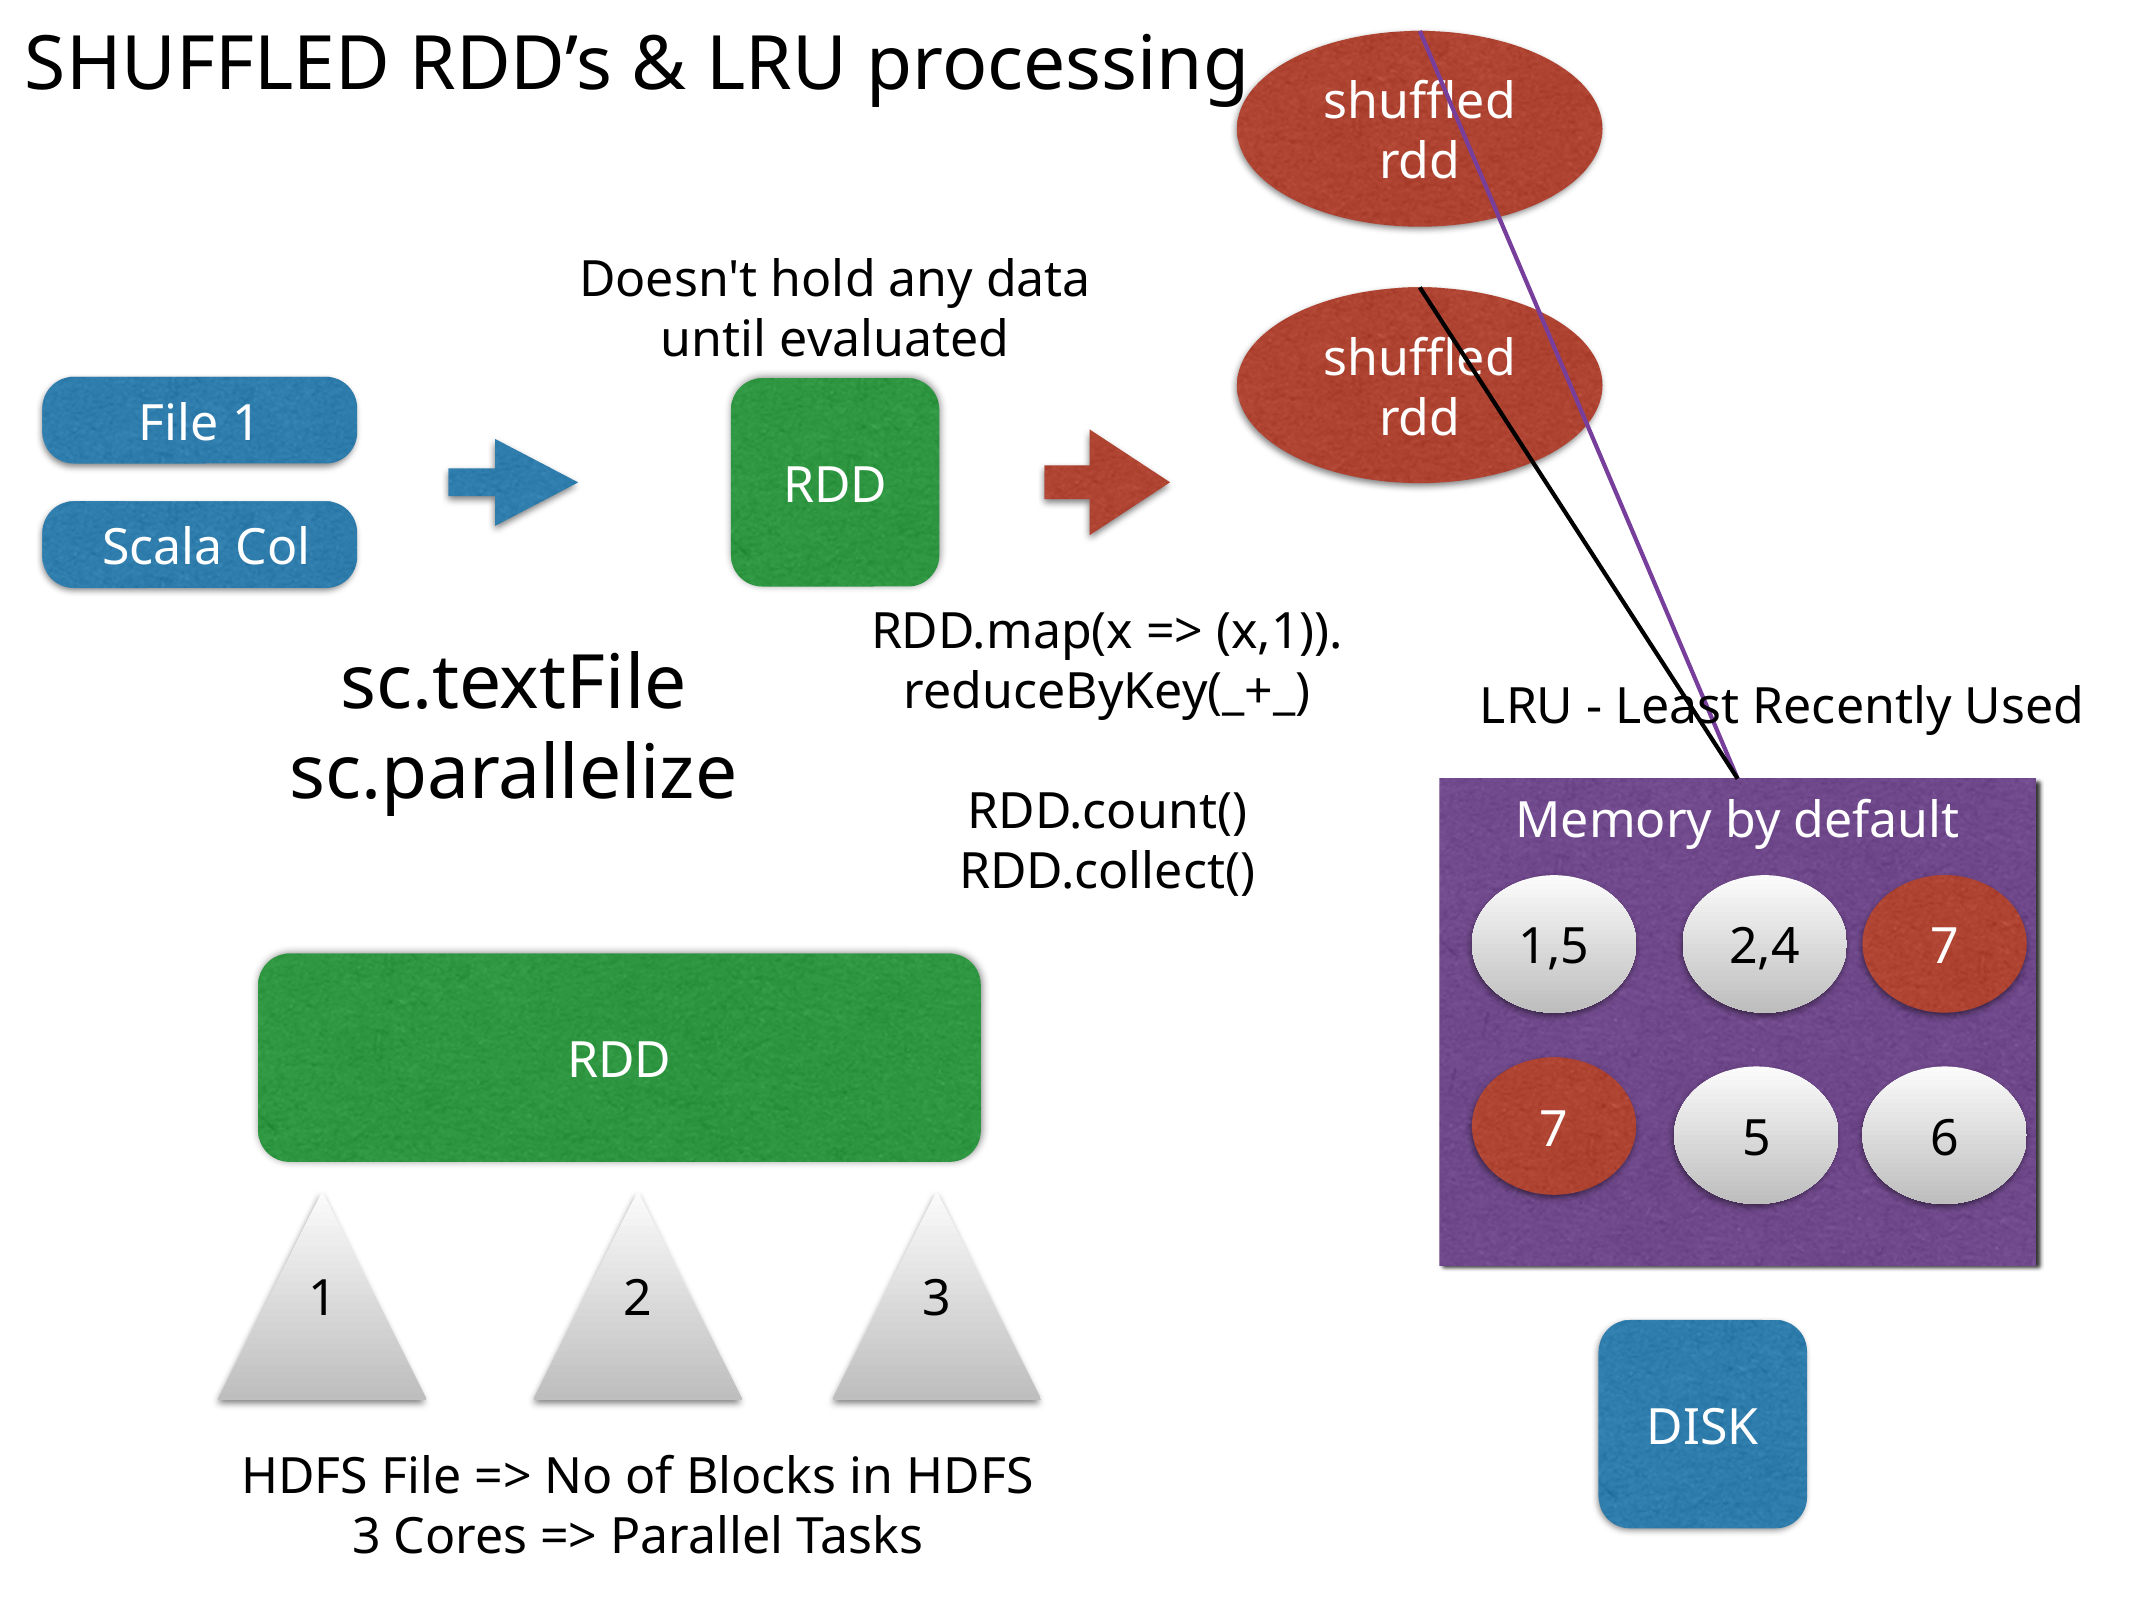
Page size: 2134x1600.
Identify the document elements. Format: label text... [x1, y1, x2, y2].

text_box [1419, 385, 1738, 1023]
text_box shuffled rdd [1423, 30, 1602, 121]
text_box SHUFFLED RDD’s & LRU processing [16, 6, 1259, 113]
text_box LRU - Least Recently Used [1747, 665, 2093, 742]
text_box 3 [832, 1191, 1041, 1400]
text_box 2 [533, 1191, 743, 1400]
text_box 5 [1674, 1066, 1839, 1204]
text_box RDD [258, 953, 981, 1162]
text_box Memory by default [1439, 778, 2036, 1266]
text_box 7 [1471, 1057, 1637, 1195]
text_box RDD [730, 378, 940, 587]
text_box 7 [1862, 875, 2027, 1013]
text_box 1 [218, 1191, 427, 1400]
text_box shuffled rdd [1236, 30, 1455, 227]
text_box 2,4 [1747, 875, 1847, 1013]
text_box RDD.map(x => (x,1)). reduceByKey(_+_) RDD.count() RDD.collect() [832, 590, 1383, 907]
text_box shuffled rdd [1236, 287, 1414, 484]
text_box Doesn't hold any data until evaluated [570, 238, 1100, 375]
text_box HDFS File => No of Blocks in HDFS 3 Cores => Parallel Tasks [233, 1434, 1043, 1572]
text_box 6 [1862, 1066, 2027, 1204]
text_box Scala Col [42, 501, 358, 589]
text_box sc.textFile sc.parallelize [280, 625, 747, 822]
text_box [448, 439, 579, 526]
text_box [1419, 128, 1738, 380]
text_box File 1 [42, 376, 358, 464]
text_box [1044, 429, 1171, 536]
text_box DISK [1598, 1320, 1808, 1529]
